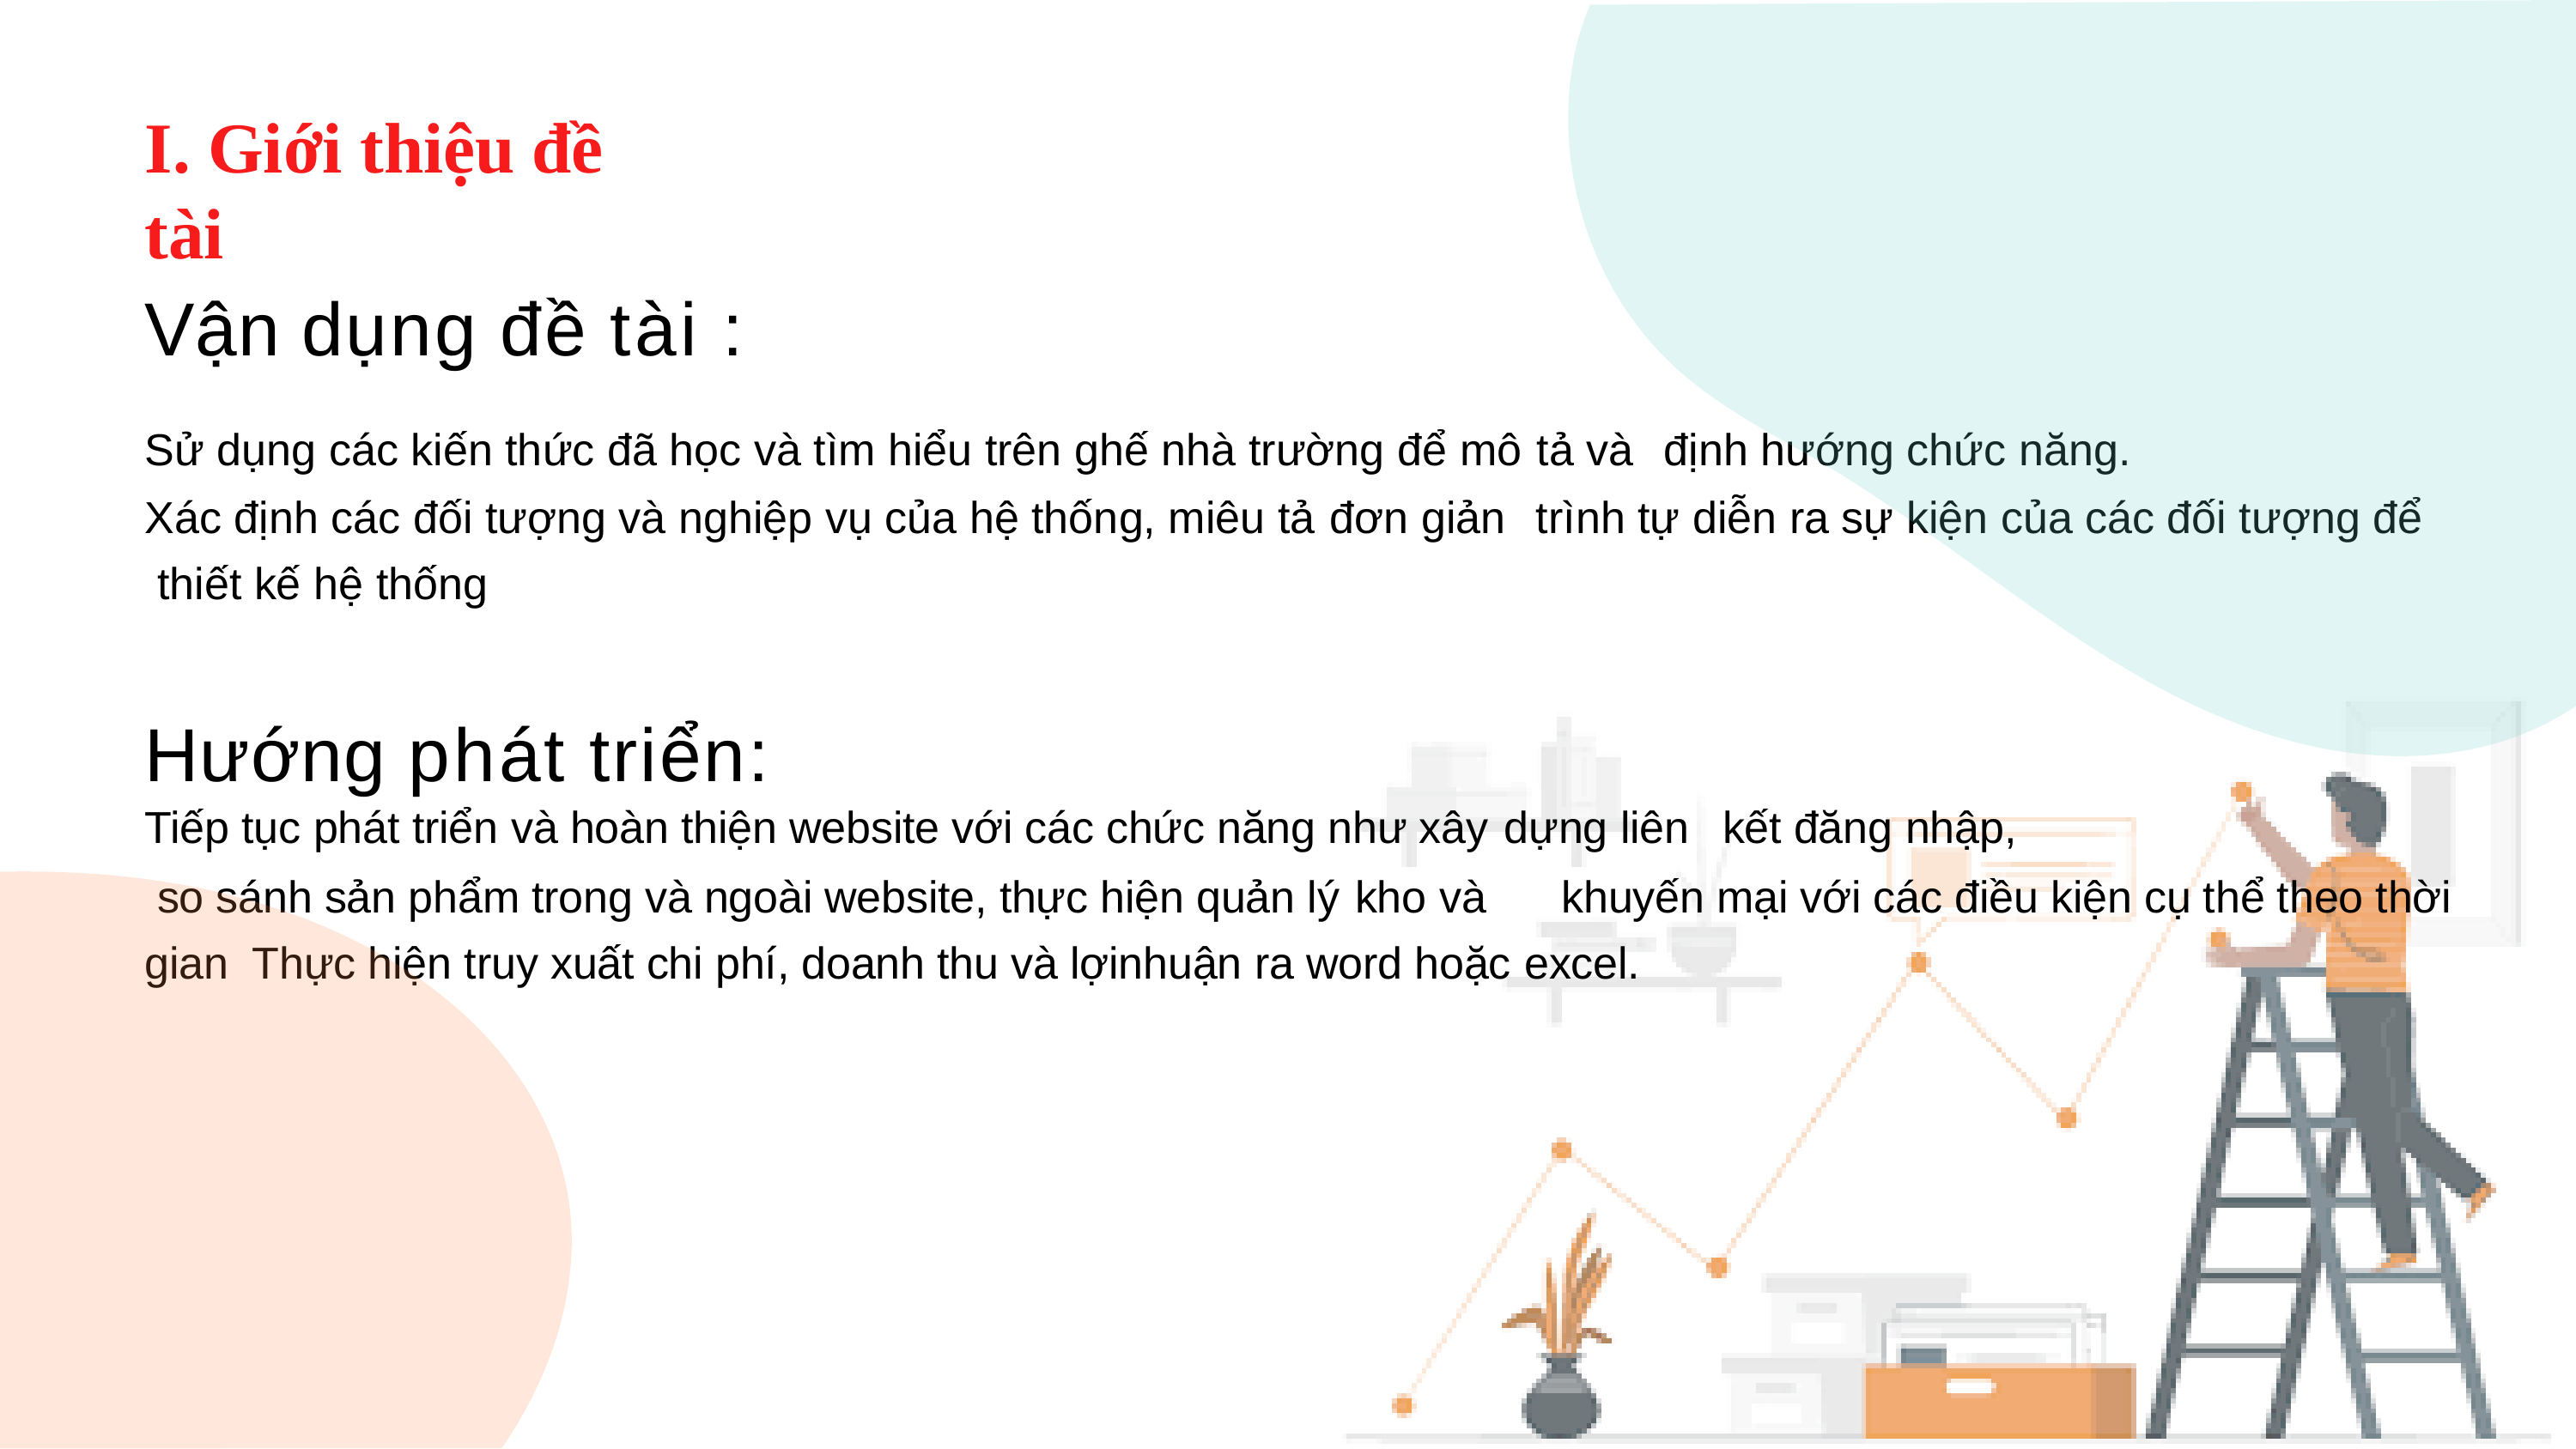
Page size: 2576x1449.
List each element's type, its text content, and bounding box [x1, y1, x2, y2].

title I. Giới thiệu đề tài [143, 100, 702, 344]
text_box Vận dụng đề tài : Sử dụng các kiến thức đã học và tìm hiểu trên ghế nhà trường để mô tả và định hướng chức năng. Xác định các đối tượng và nghiệp vụ của hệ thống, miêu tả đơn giản trình tự diễn ra sự kiện của các đối tượng để thiết kế hệ thống Hướng phát triển: Tiếp tục phát triển và hoàn thiện website với các chức năng như xây dựng liên kết đăng nhập, so sánh sản phẩm trong và ngoài website, thực hiện quản lý kho và khuyến mại với các điều kiện cụ thể theo thời gian Thực hiện truy xuất chi phí, doanh thu và lợinhuận ra word hoặc excel. [143, 278, 2511, 988]
text_box [1342, 719, 2556, 1444]
text_box [0, 871, 572, 1449]
text_box [1568, 0, 2576, 756]
